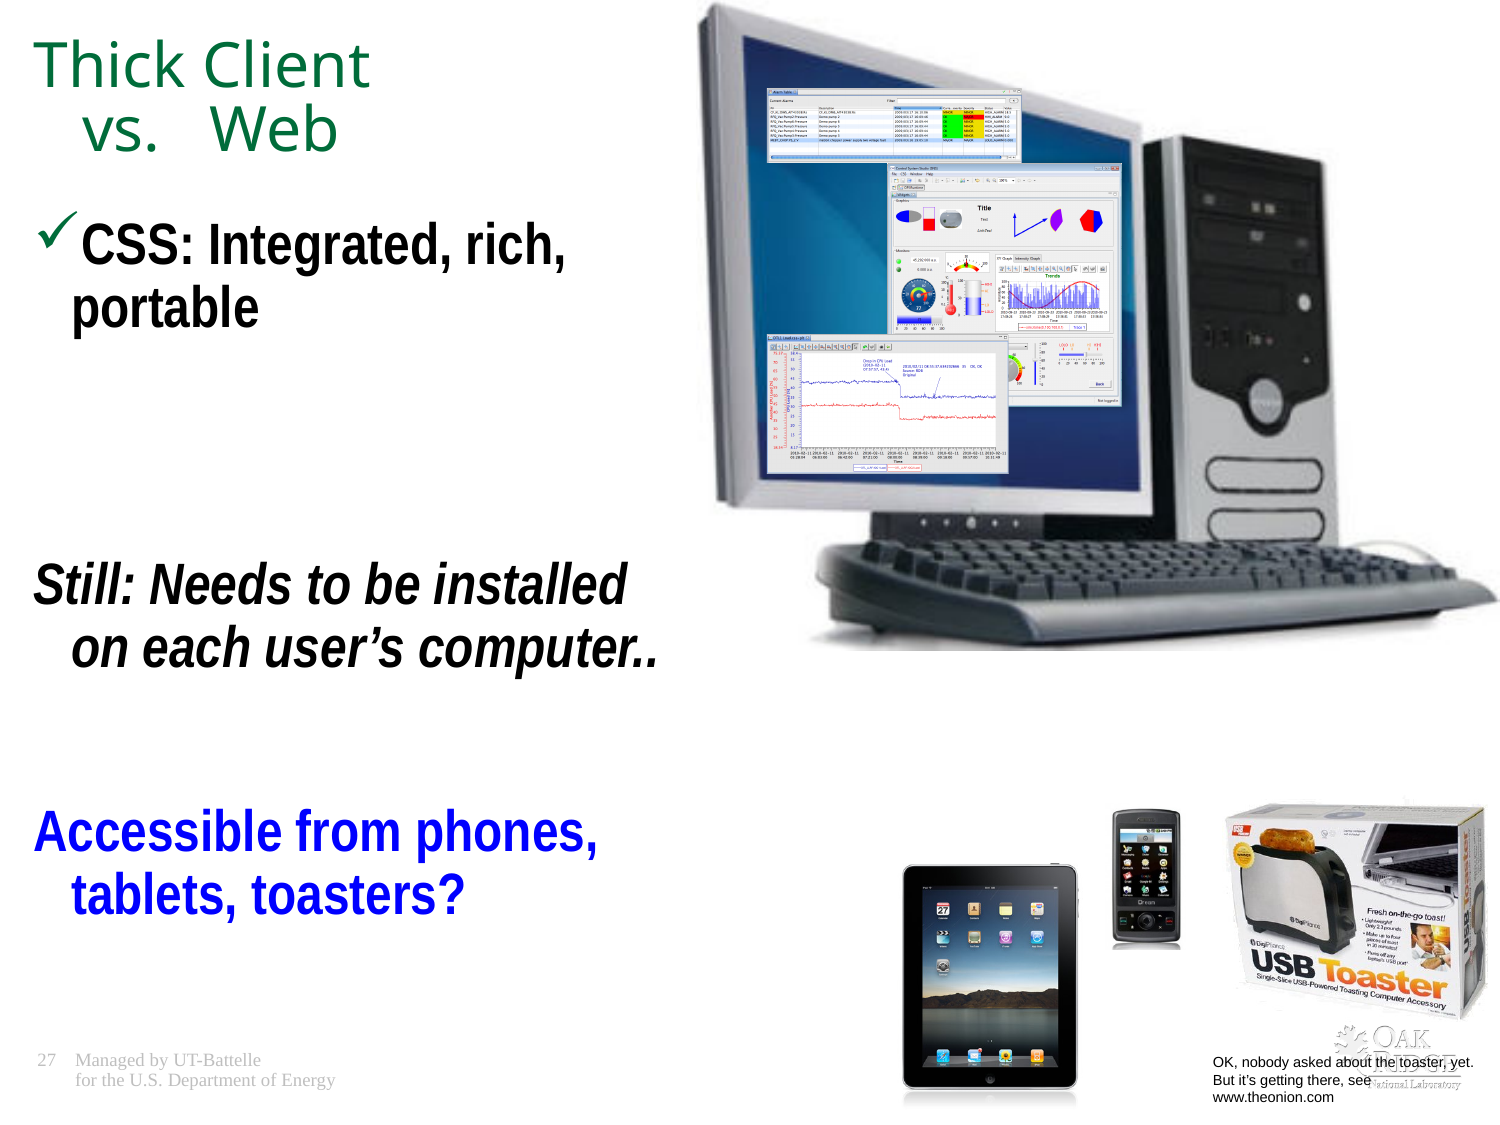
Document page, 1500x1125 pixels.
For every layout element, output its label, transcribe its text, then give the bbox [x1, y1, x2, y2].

picture [1222, 793, 1489, 1045]
picture [886, 863, 1089, 1113]
picture [695, 0, 1500, 651]
picture [1105, 803, 1186, 951]
title Thick Client vs. Web [18, 29, 690, 175]
list CSS: Integrated, rich, portable Still: Needs to be installed on each user’s computer.. Accessible from phones, tablets, toasters? [18, 207, 714, 944]
text_box OK, nobody asked about the toaster, yet. But it’s getting there, see www.theonion.com [1198, 1045, 1500, 1125]
